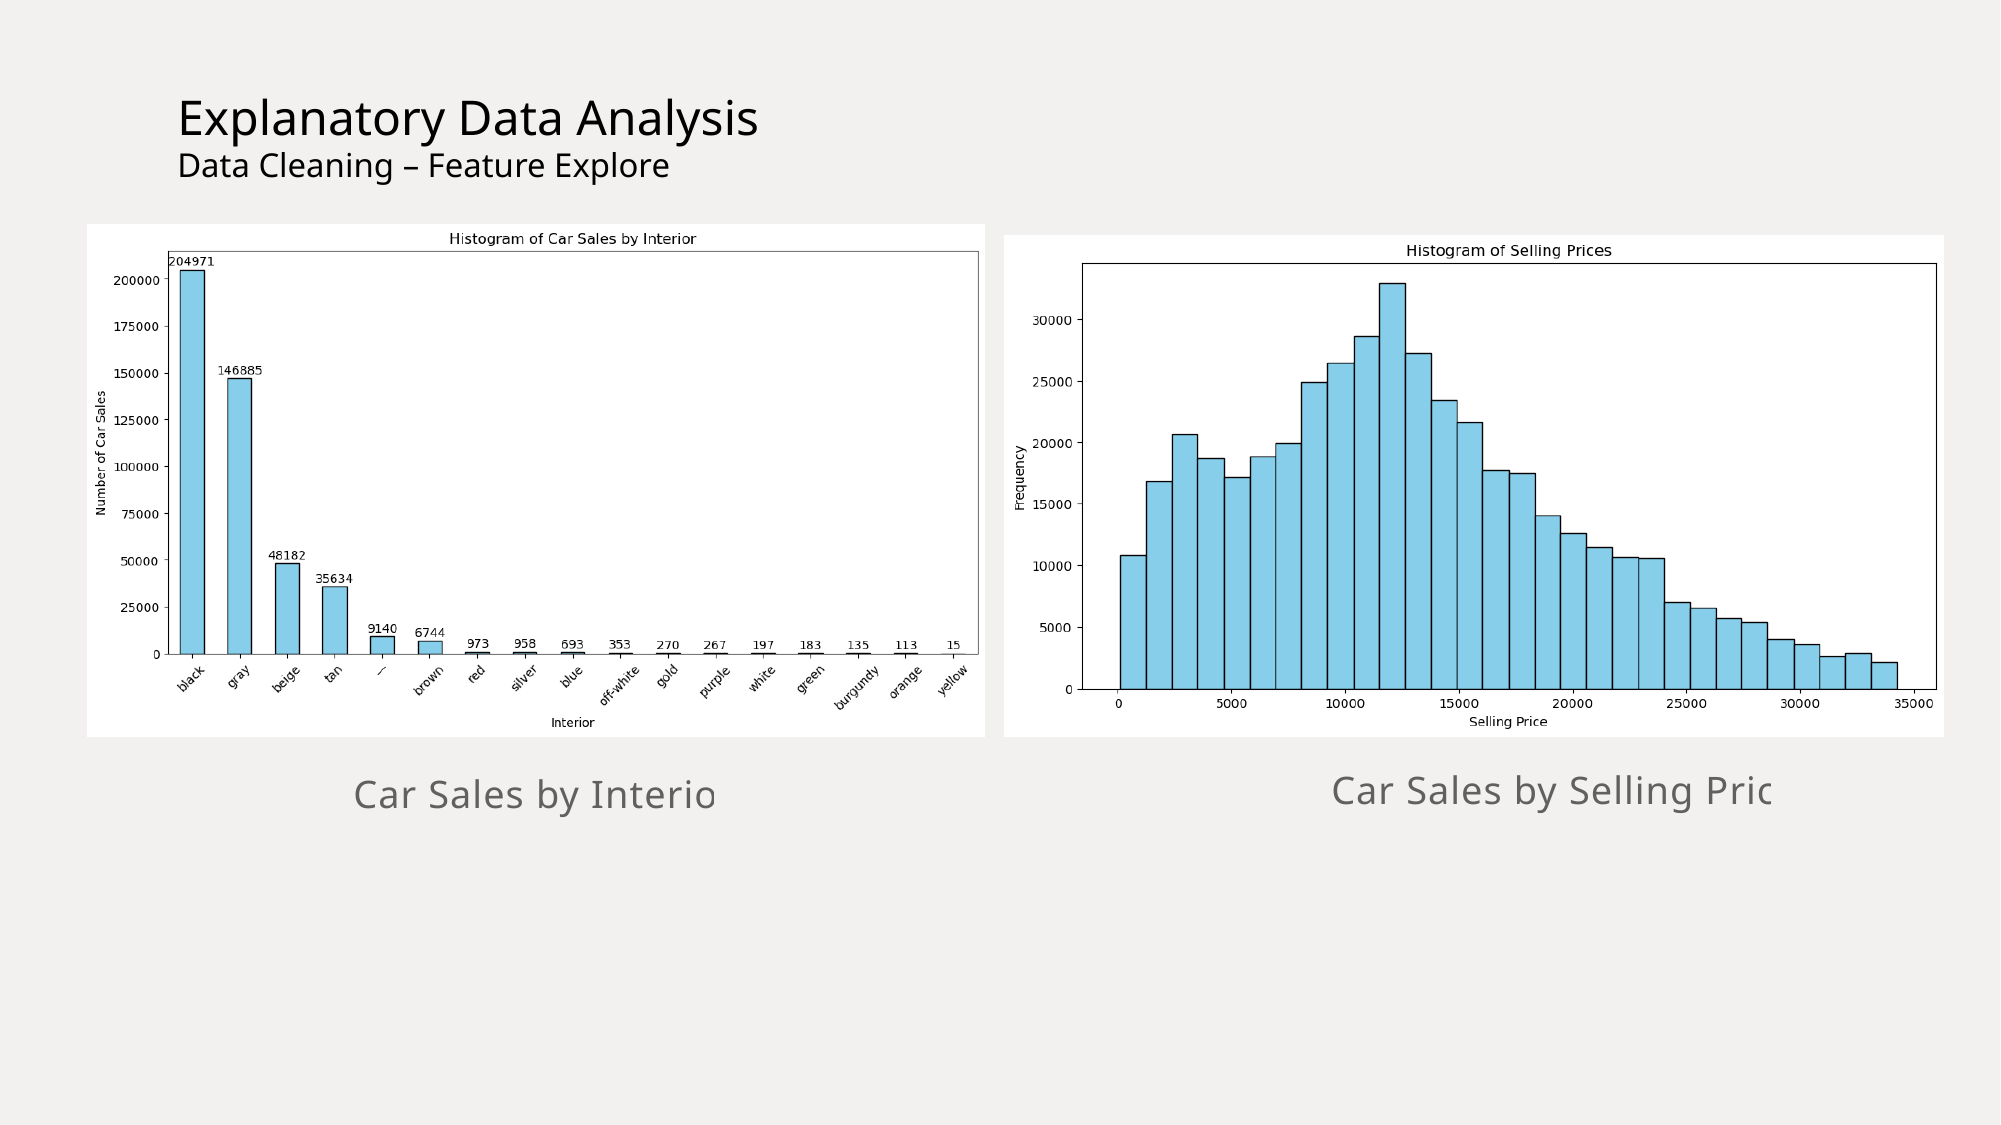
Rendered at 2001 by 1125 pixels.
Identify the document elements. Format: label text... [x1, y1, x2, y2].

title Explanatory Data Analysis Data Cleaning – Feature Explore [162, 78, 1838, 193]
picture [87, 224, 986, 737]
text_box Car Sales by Selling Price [1316, 737, 1838, 836]
picture [1003, 235, 1944, 737]
list Car Sales by Interior [338, 740, 761, 840]
